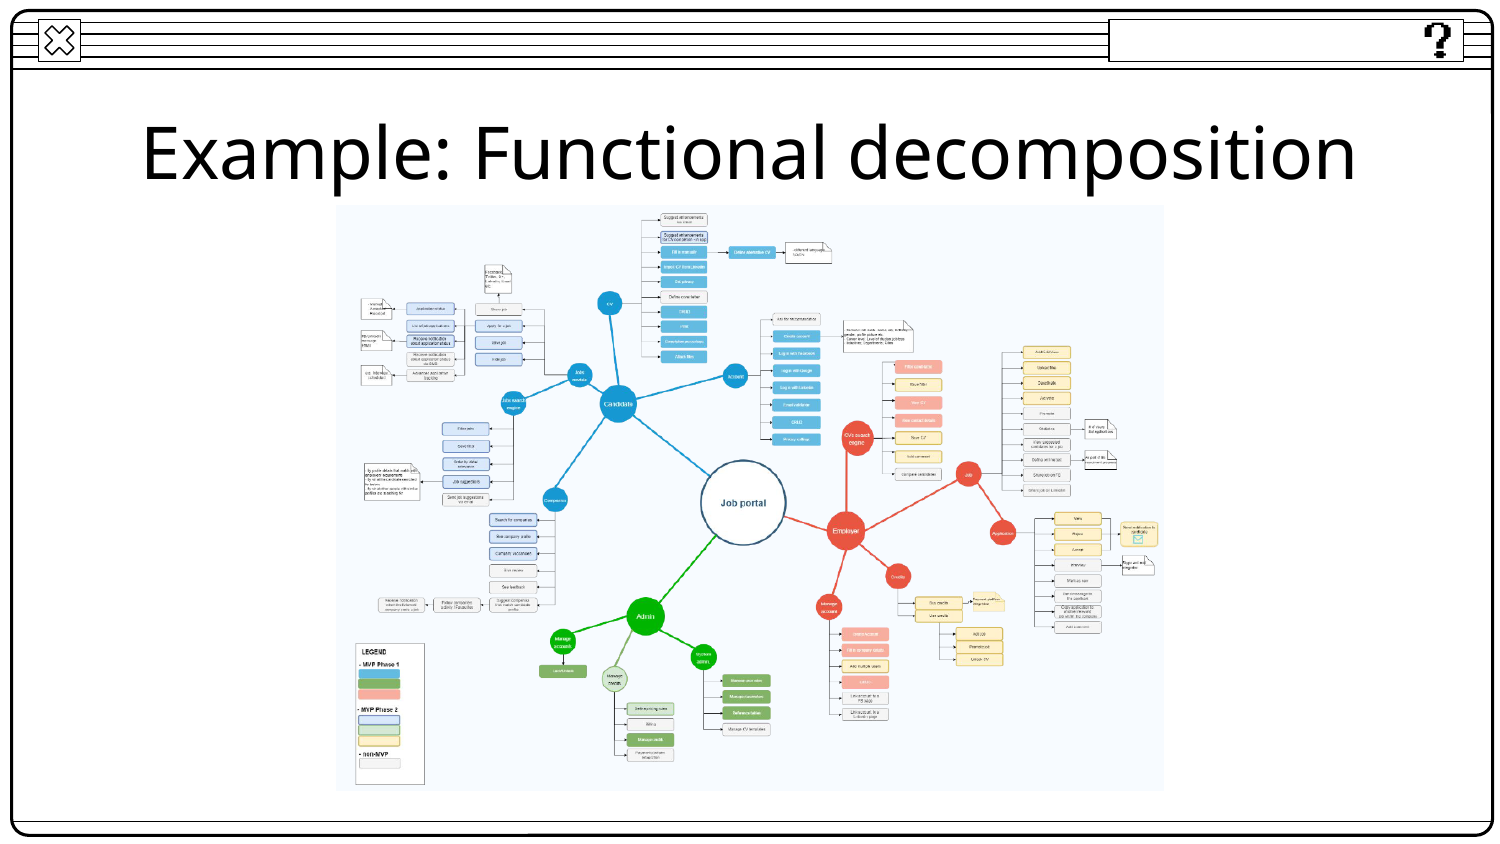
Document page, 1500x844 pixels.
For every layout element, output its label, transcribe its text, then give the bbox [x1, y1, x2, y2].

title Example: Functional decomposition [117, 103, 1383, 198]
picture [335, 204, 1165, 791]
